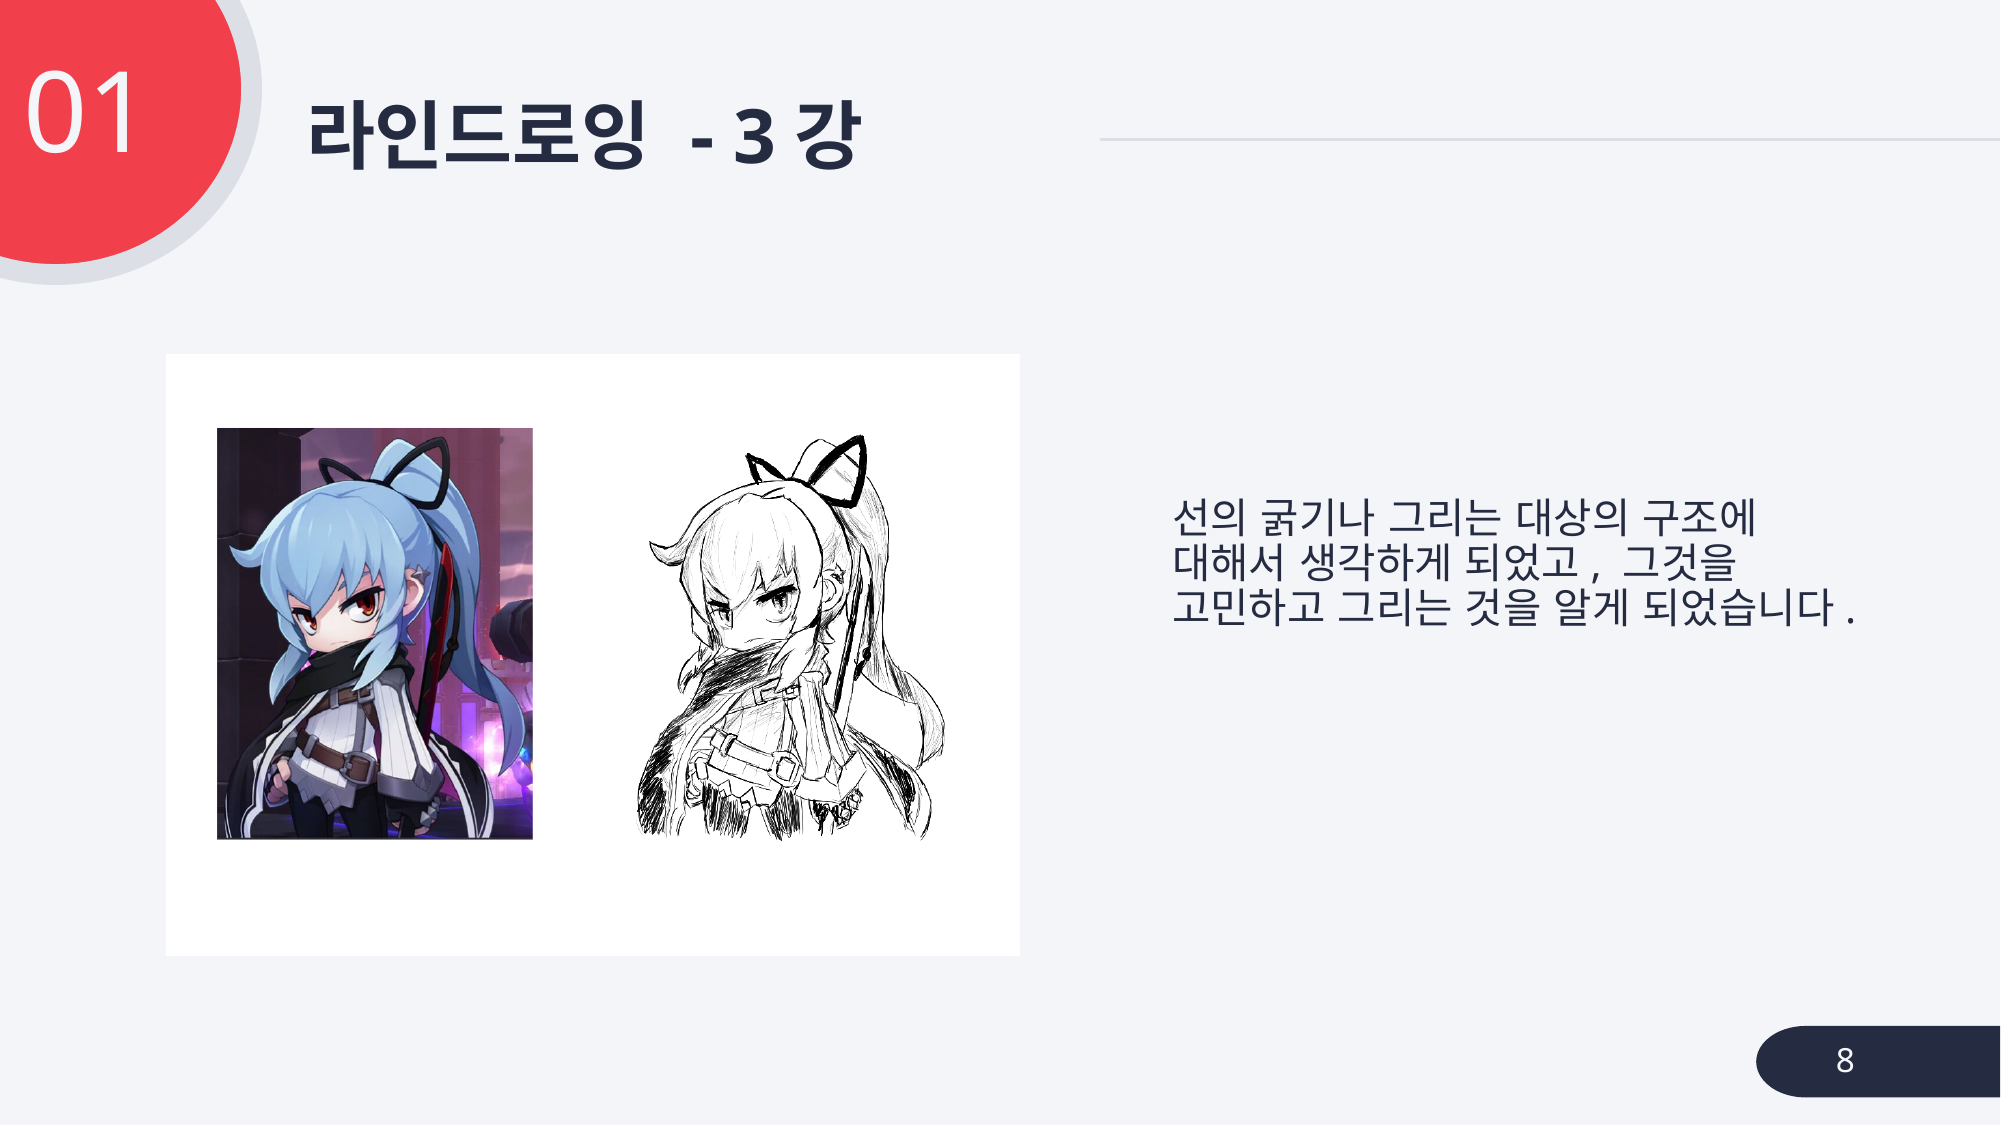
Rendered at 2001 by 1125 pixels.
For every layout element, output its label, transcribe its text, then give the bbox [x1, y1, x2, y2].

picture [166, 354, 1020, 956]
list 선의 굵기나 그리는 대상의 구조에 대해서 생각하게 되었고, 그것을 고민하고 그리는 것을 알게 되었습니다. [1157, 489, 1858, 655]
title 라인드로잉 - 3강 [290, 89, 1100, 191]
slide_number 8 [1820, 1031, 1984, 1092]
list 01 [0, 47, 167, 186]
